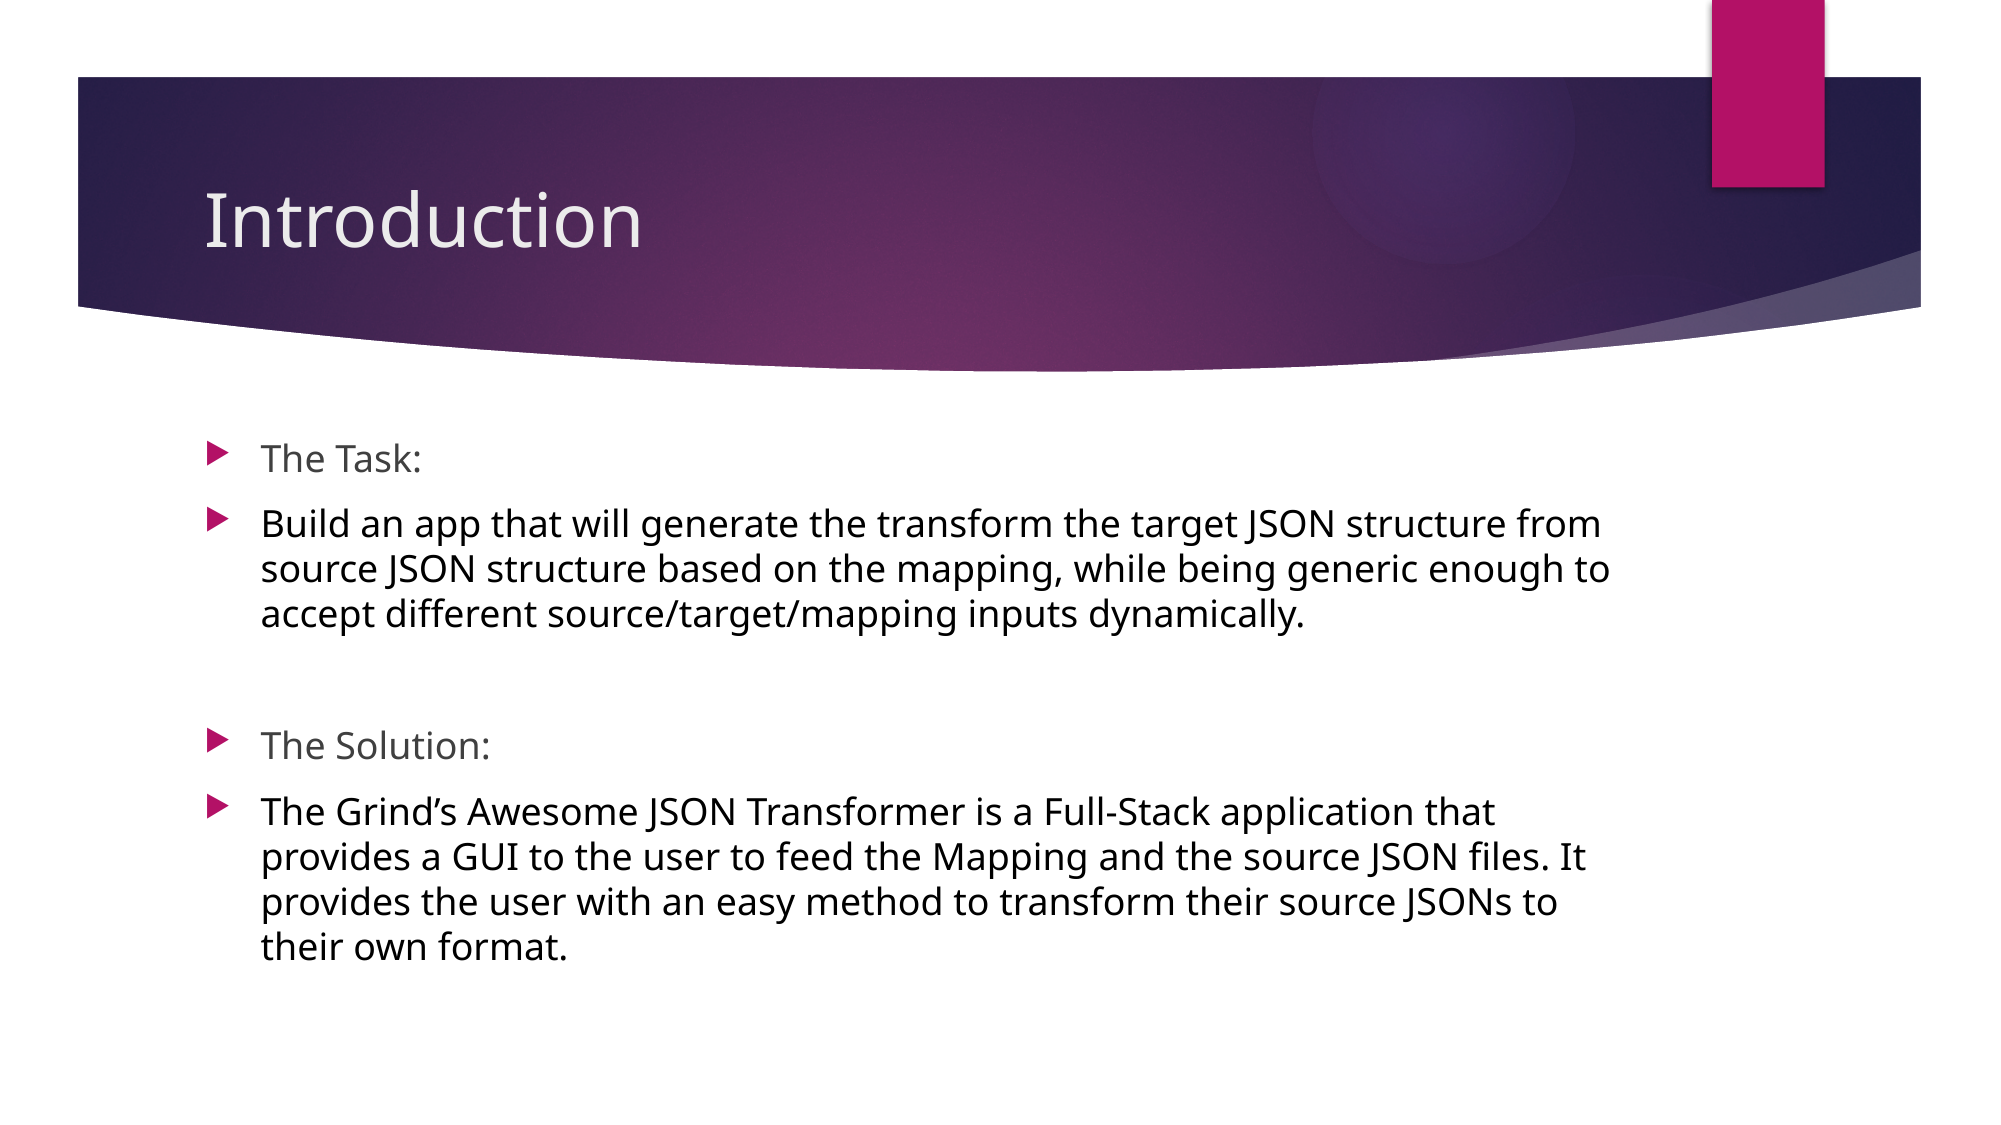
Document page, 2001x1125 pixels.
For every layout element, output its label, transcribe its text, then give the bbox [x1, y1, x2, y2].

list The Task: Build an app that will generate the transform the target JSON structure from source JSON structure based on the mapping, while being generic enough to accept different source/target/mapping inputs dynamically. The Solution: The Grind’s Awesome JSON Transformer is a Full-Stack application that provides a GUI to the user to feed the Mapping and the source JSON files. It provides the user with an easy method to transform their source JSONs to their own format. [189, 427, 1638, 988]
title Introduction [189, 159, 1627, 276]
